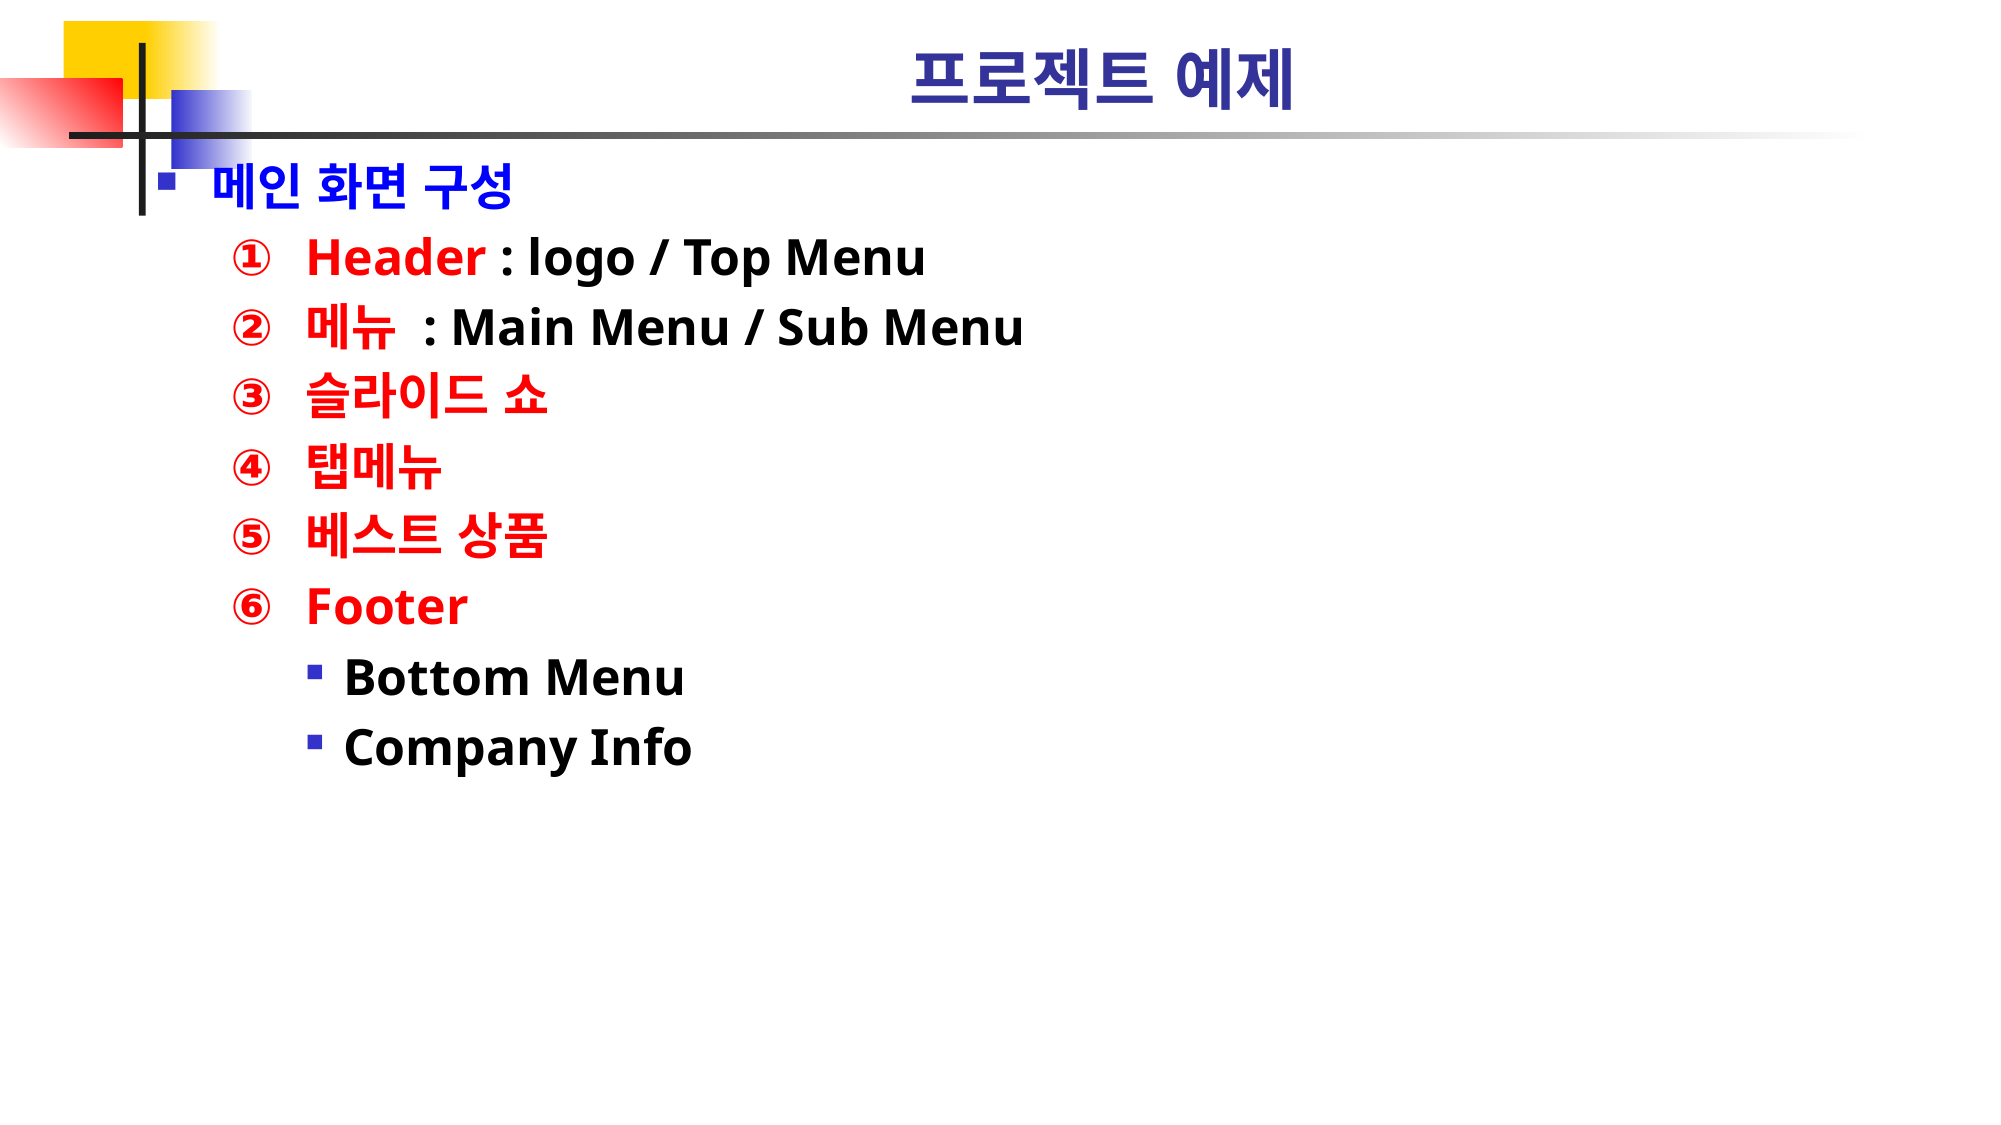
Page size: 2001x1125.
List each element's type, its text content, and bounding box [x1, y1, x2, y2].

title 프로젝트 예제 [251, 33, 1957, 126]
list 메인 화면 구성 Header : logo / Top Menu 메뉴 : Main Menu / Sub Menu 슬라이드 쇼 탭메뉴 베스트 상품 Footer Bottom Menu Company Info [140, 147, 1959, 1006]
